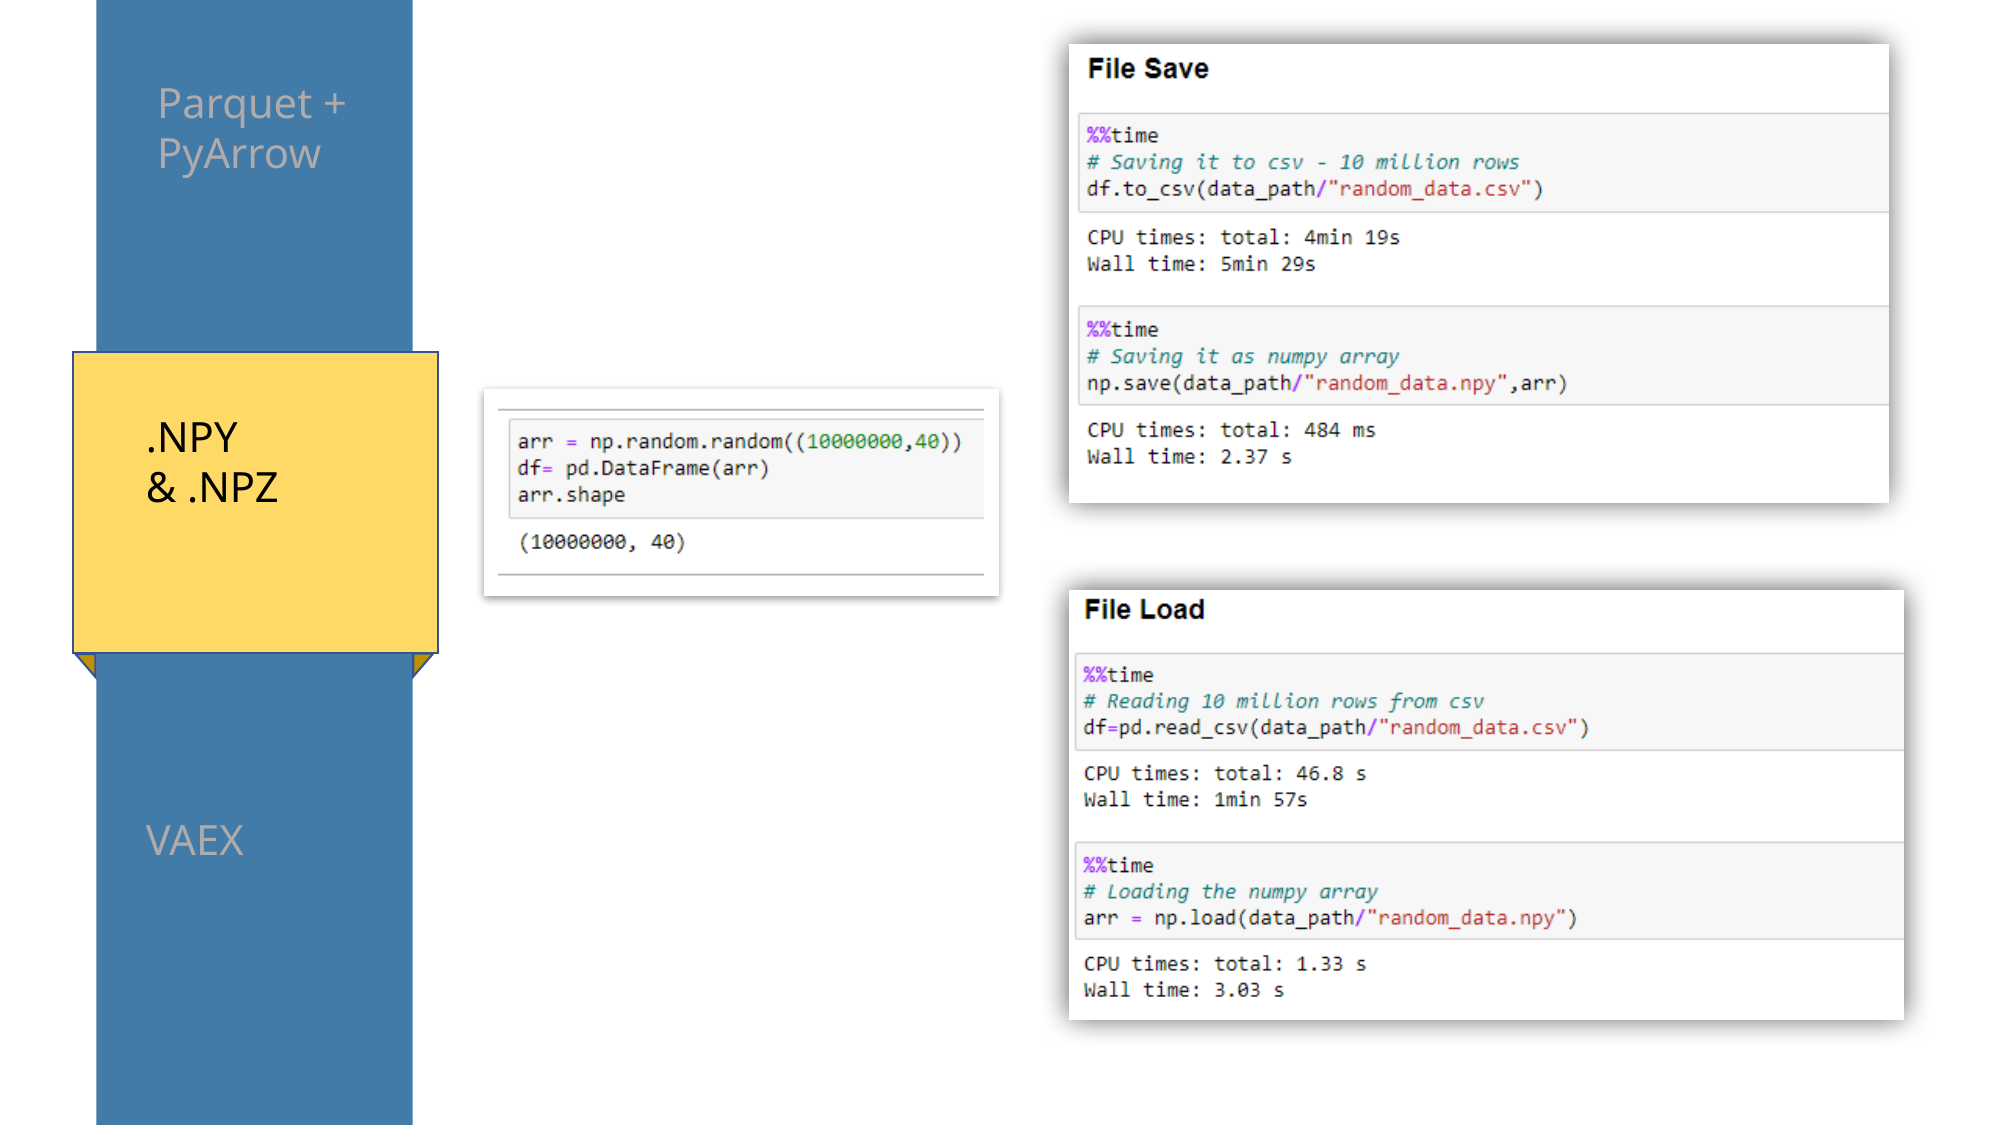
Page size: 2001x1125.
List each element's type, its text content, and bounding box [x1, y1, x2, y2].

picture [1069, 590, 1904, 1020]
text_box [72, 351, 439, 654]
text_box [412, 652, 436, 680]
text_box [95, 0, 414, 351]
text_box .NPY & .NPZ [131, 403, 379, 519]
text_box Parquet + PyArrow [142, 69, 390, 184]
text_box [73, 653, 97, 680]
text_box VAEX [131, 805, 379, 871]
picture [498, 403, 985, 582]
text_box [95, 654, 414, 1125]
picture [1069, 44, 1889, 503]
